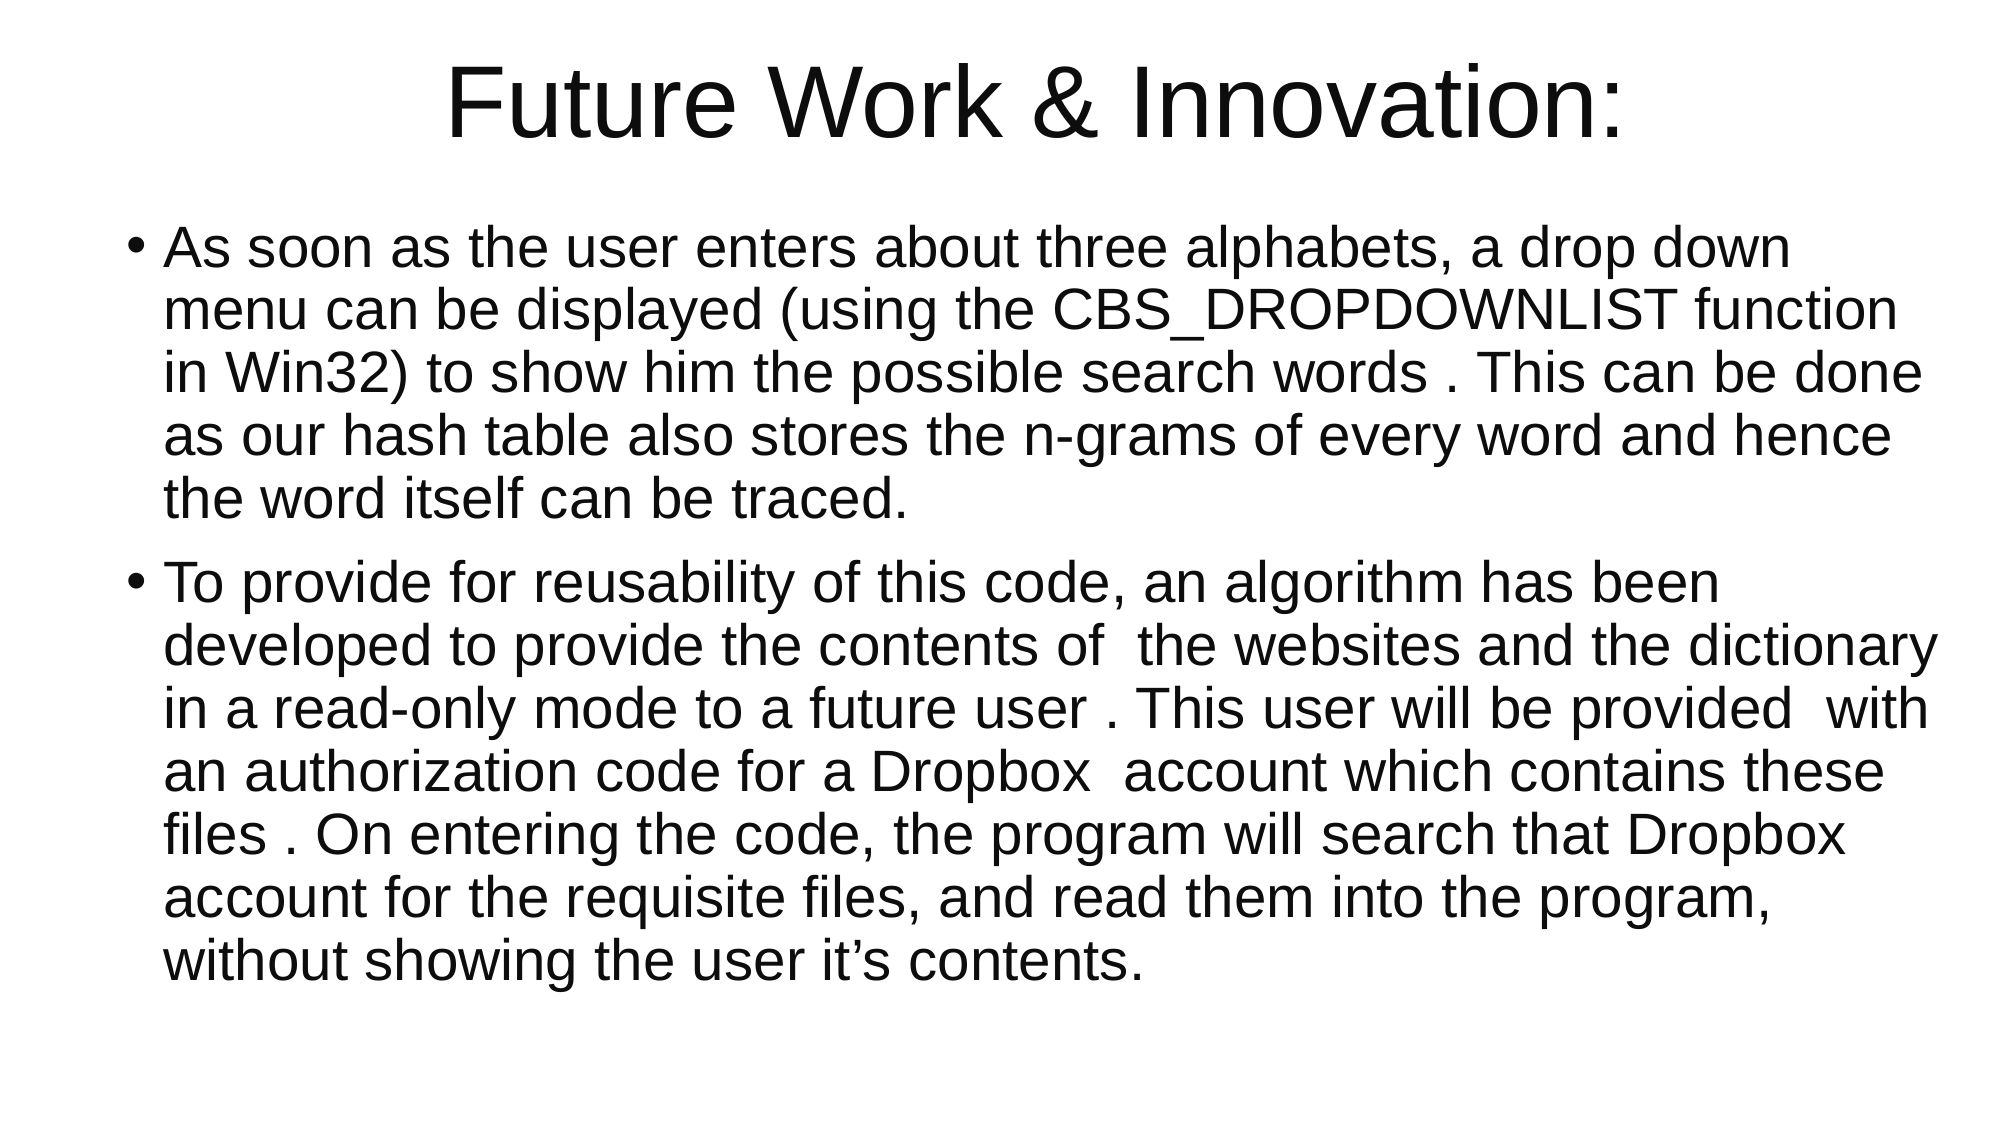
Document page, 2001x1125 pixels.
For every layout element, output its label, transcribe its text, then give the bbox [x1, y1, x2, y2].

list As soon as the user enters about three alphabets, a drop down menu can be displayed (using the CBS_DROPDOWNLIST function in Win32) to show him the possible search words . This can be done as our hash table also stores the n-grams of every word and hence the word itself can be traced. To provide for reusability of this code, an algorithm has been developed to provide the contents of the websites and the dictionary in a read-only mode to a future user . This user will be provided with an authorization code for a Dropbox account which contains these files . On entering the code, the program will search that Dropbox account for the requisite files, and read them into the program, without showing the user it’s contents. [111, 209, 1961, 1019]
title Future Work & Innovation: [111, 28, 1961, 182]
